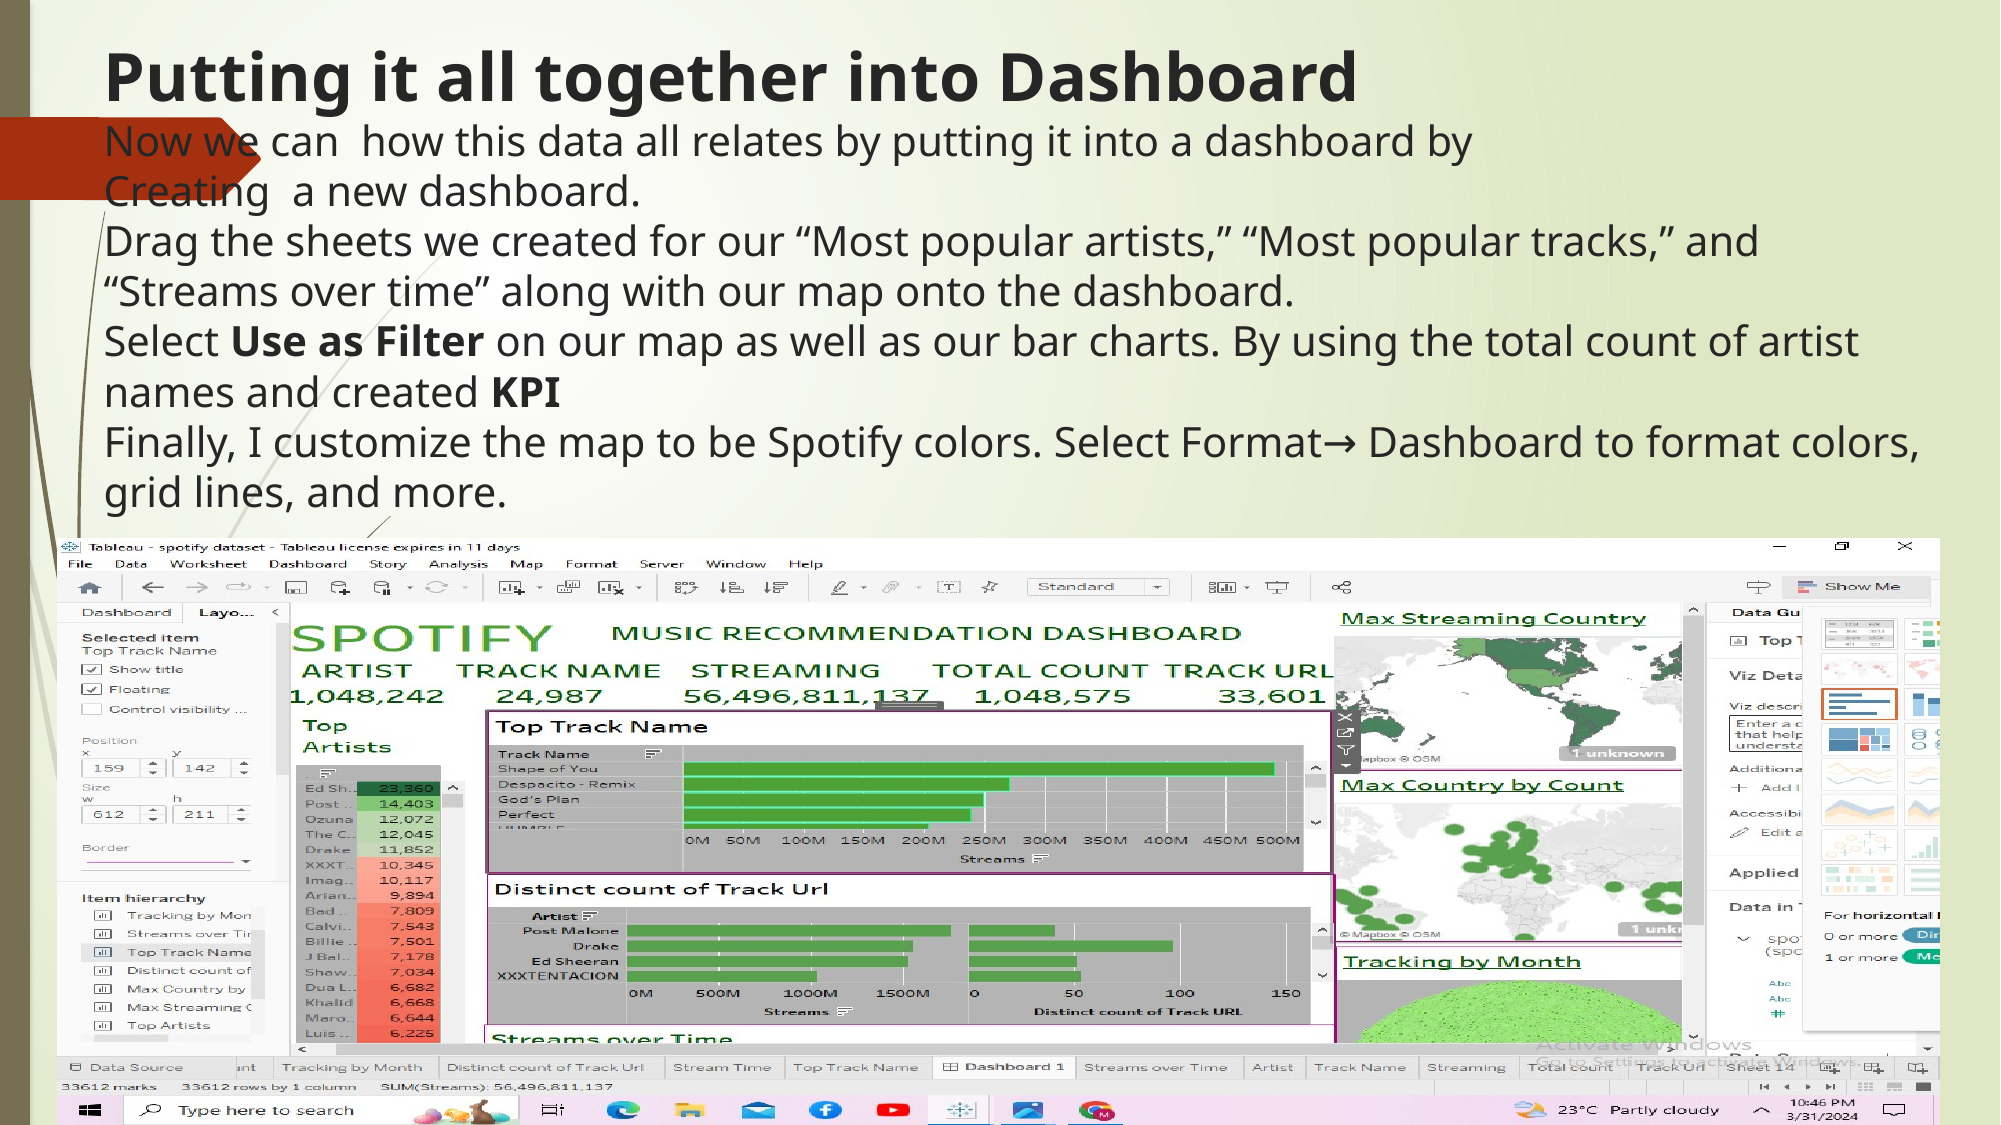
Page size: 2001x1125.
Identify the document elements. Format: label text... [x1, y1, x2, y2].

picture [57, 538, 1940, 1125]
title Putting it all together into Dashboard Now we can how this data all relates by putting it into a dashboard by Creating a new dashboard. Drag the sheets we created for our “Most popular artists,” “Most popular tracks,” and “Streams over time” along with our map onto the dashboard. Select Use as Filter on our map as well as our bar charts. By using the total count of artist names and created KPI Finally, I customize the map to be Spotify colors. Select Format→ Dashboard to format colors, grid lines, and more. [88, 27, 1940, 537]
